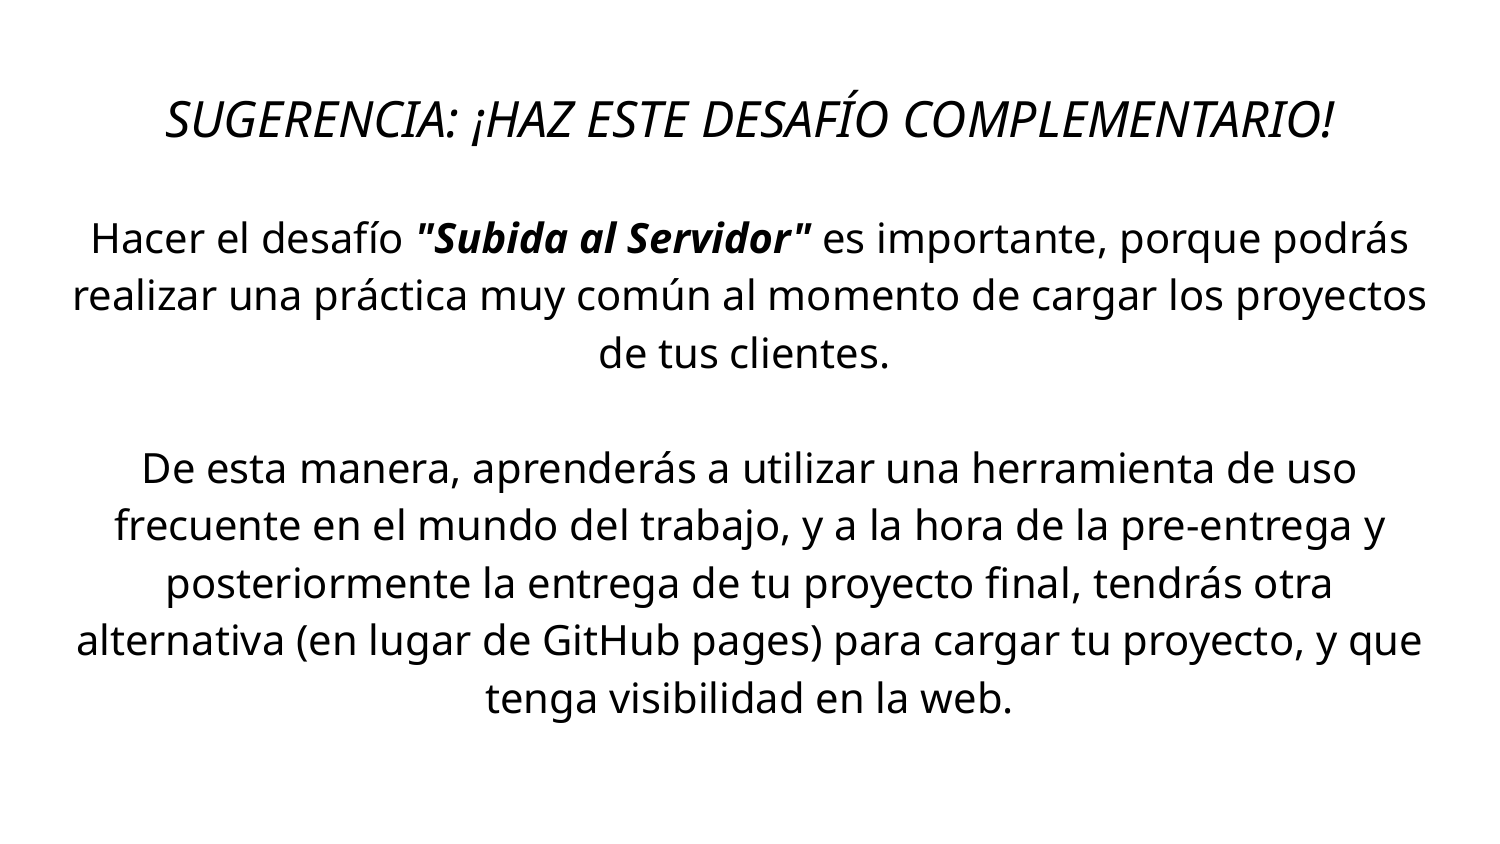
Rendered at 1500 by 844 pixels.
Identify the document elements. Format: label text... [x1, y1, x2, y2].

list Hacer el desafío "Subida al Servidor" es importante, porque podrás realizar una práctica muy común al momento de cargar los proyectos de tus clientes. De esta manera, aprenderás a utilizar una herramienta de uso frecuente en el mundo del trabajo, y a la hora de la pre-entrega y posteriormente la entrega de tu proyecto final, tendrás otra alternativa (en lugar de GitHub pages) para cargar tu proyecto, y que tenga visibilidad en la web. [51, 189, 1449, 750]
title SUGERENCIA: ¡HAZ ESTE DESAFÍO COMPLEMENTARIO! [51, 72, 1449, 167]
